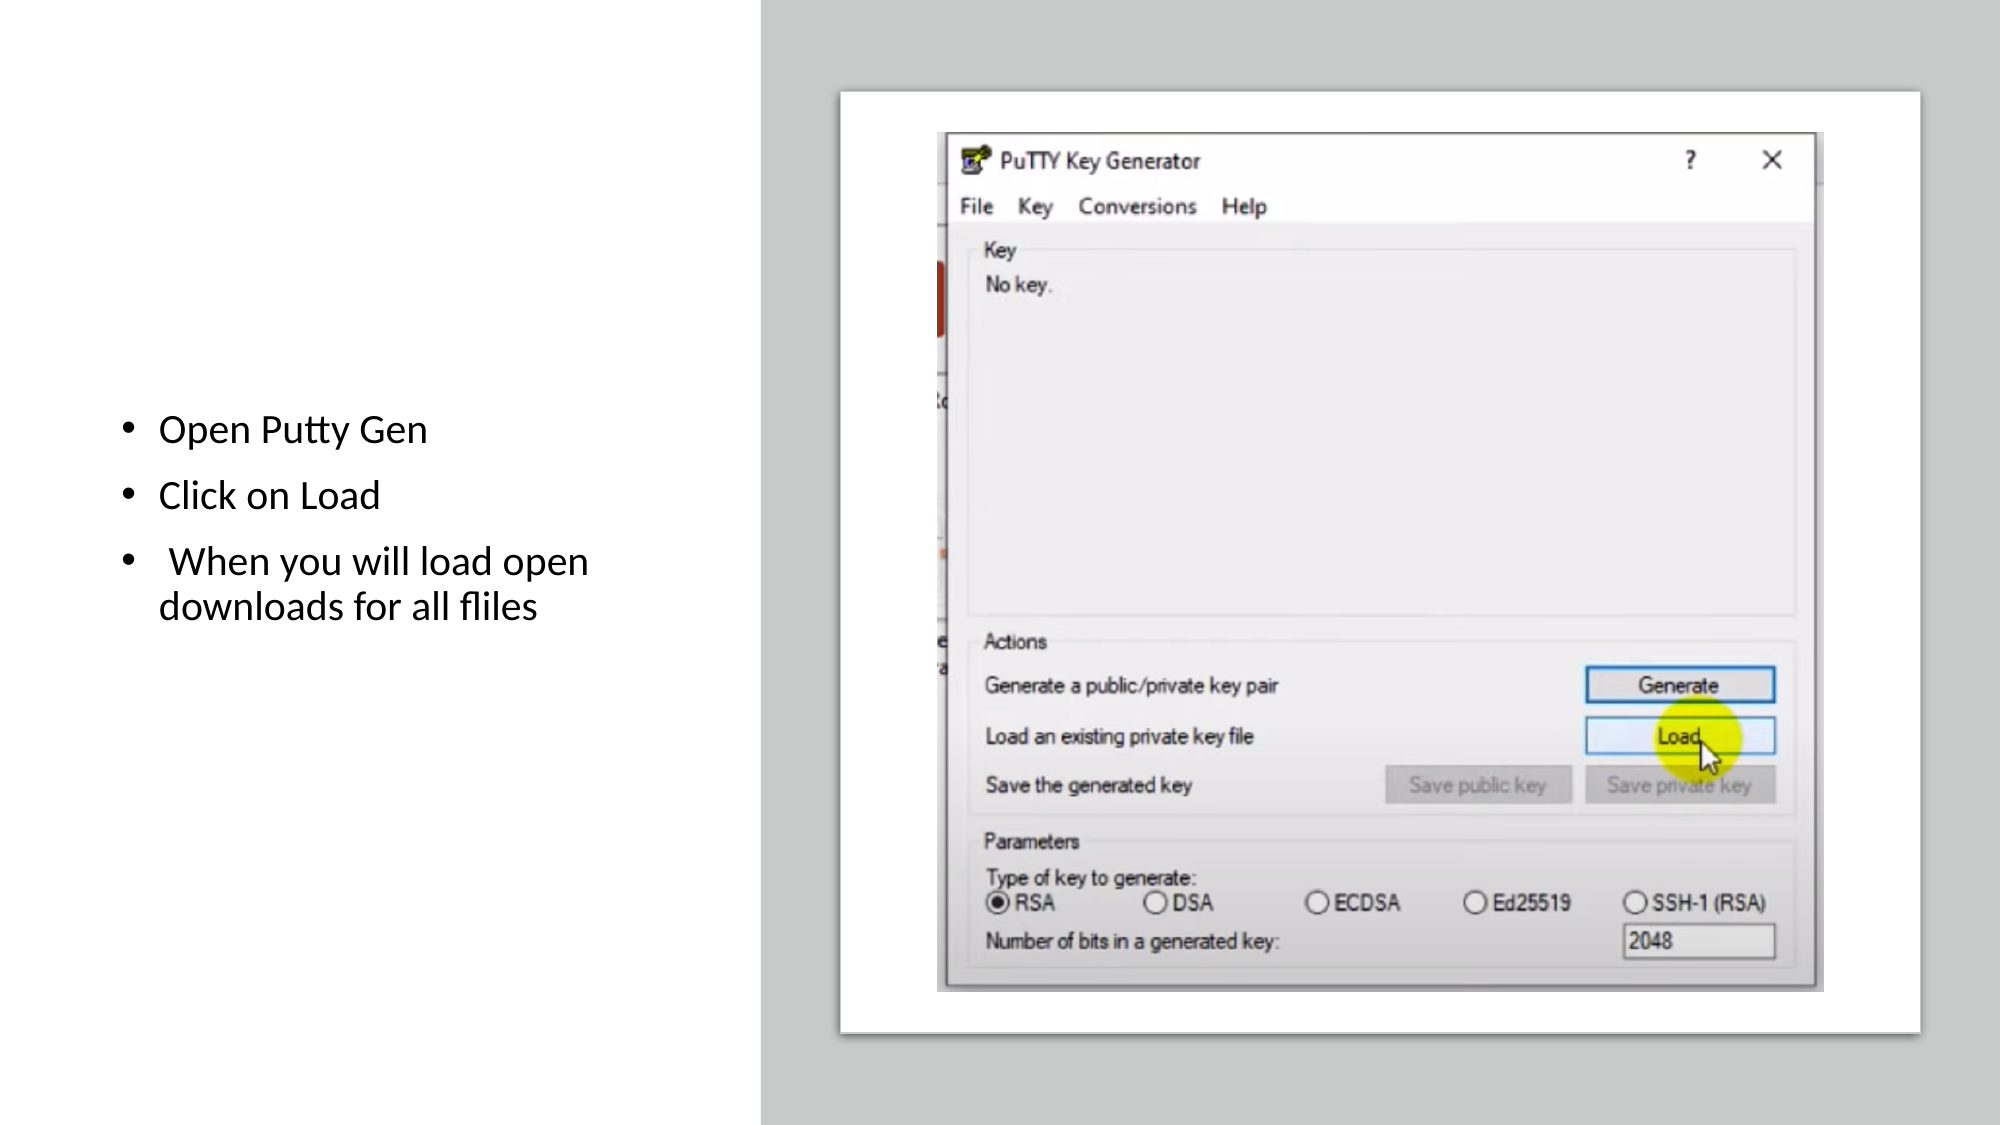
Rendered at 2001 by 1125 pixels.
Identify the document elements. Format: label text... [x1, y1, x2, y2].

list Open Putty Gen Click on Load When you will load open downloads for all fliles [106, 399, 682, 1021]
text_box [760, 0, 2000, 1125]
picture [937, 132, 1824, 992]
text_box [839, 90, 1922, 1034]
